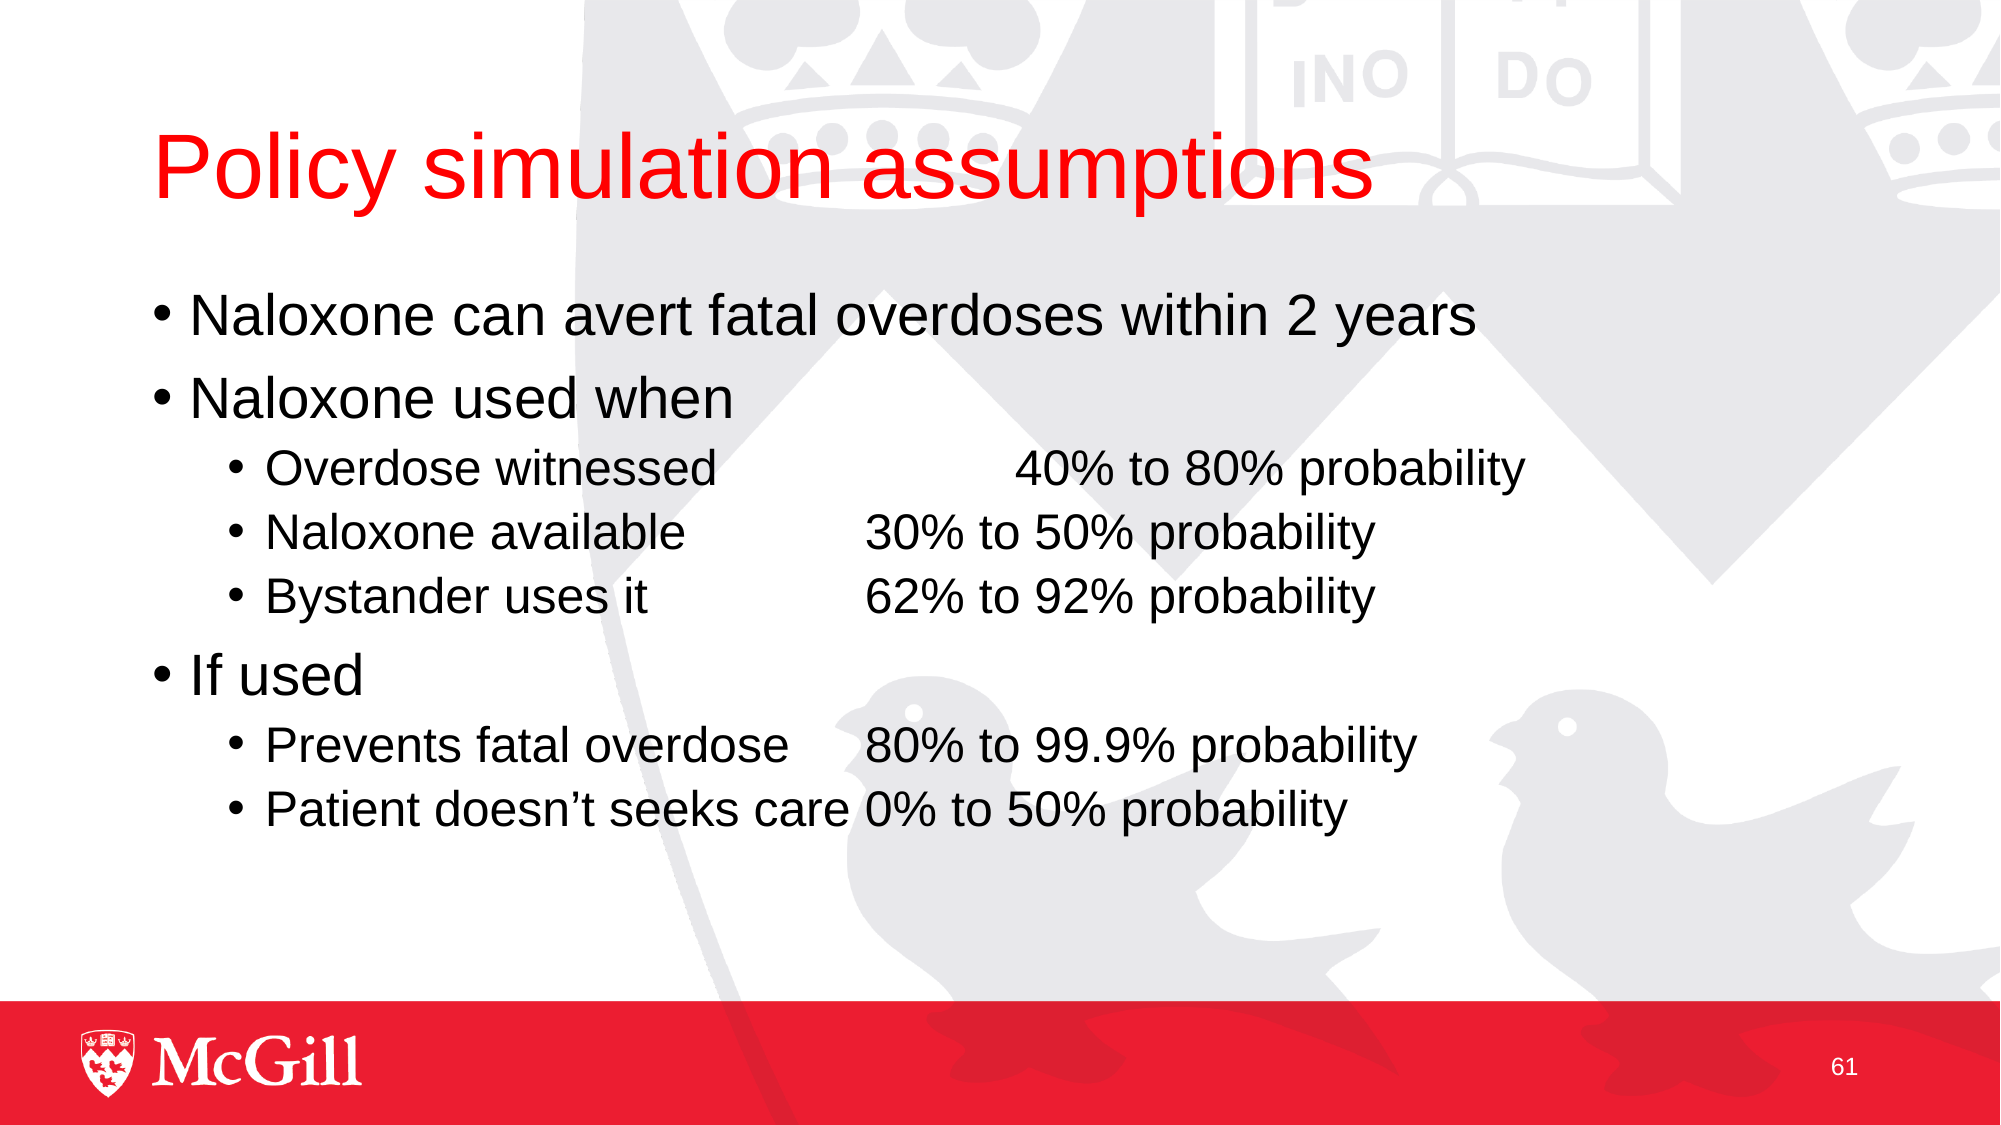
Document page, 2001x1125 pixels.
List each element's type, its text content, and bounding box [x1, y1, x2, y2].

picture [0, 0, 2000, 1125]
title Policy simulation assumptions [137, 59, 1863, 277]
list Naloxone can avert fatal overdoses within 2 years Naloxone used when Overdose witnessed 40% to 80% probability Naloxone available 30% to 50% probability Bystander uses it 62% to 92% probability If used Prevents fatal overdose 80% to 99.9% probability Patient doesn’t seeks care 0% to 50% probability [137, 277, 1863, 992]
slide_number 61 [1766, 1035, 1874, 1096]
